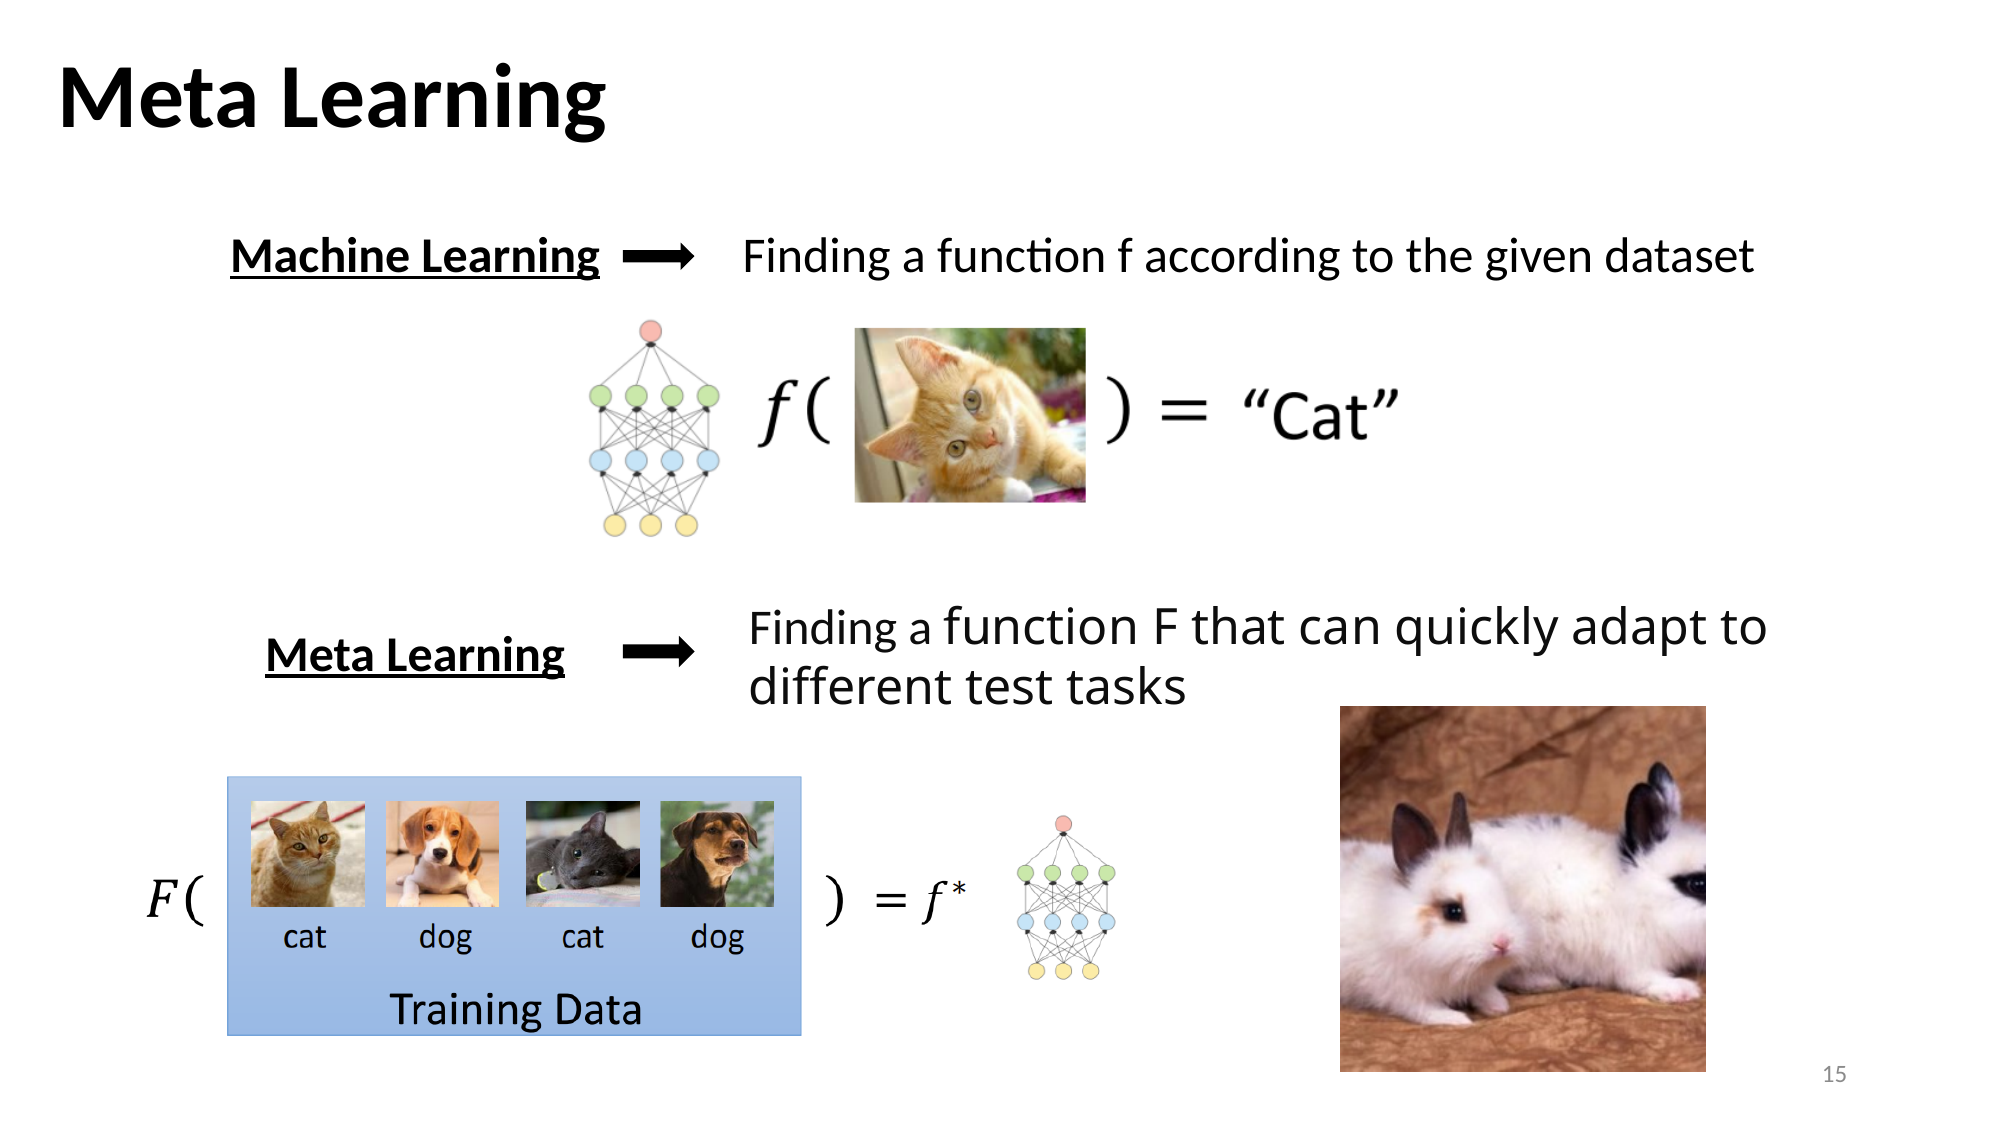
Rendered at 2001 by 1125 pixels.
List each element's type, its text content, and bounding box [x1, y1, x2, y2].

picture [98, 741, 1136, 1056]
picture [1340, 706, 1706, 1073]
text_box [213, 214, 1787, 291]
text_box Meta Learning [43, 28, 1870, 154]
picture [550, 315, 1449, 562]
slide_number 14 [1412, 1042, 1863, 1103]
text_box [248, 587, 1799, 724]
